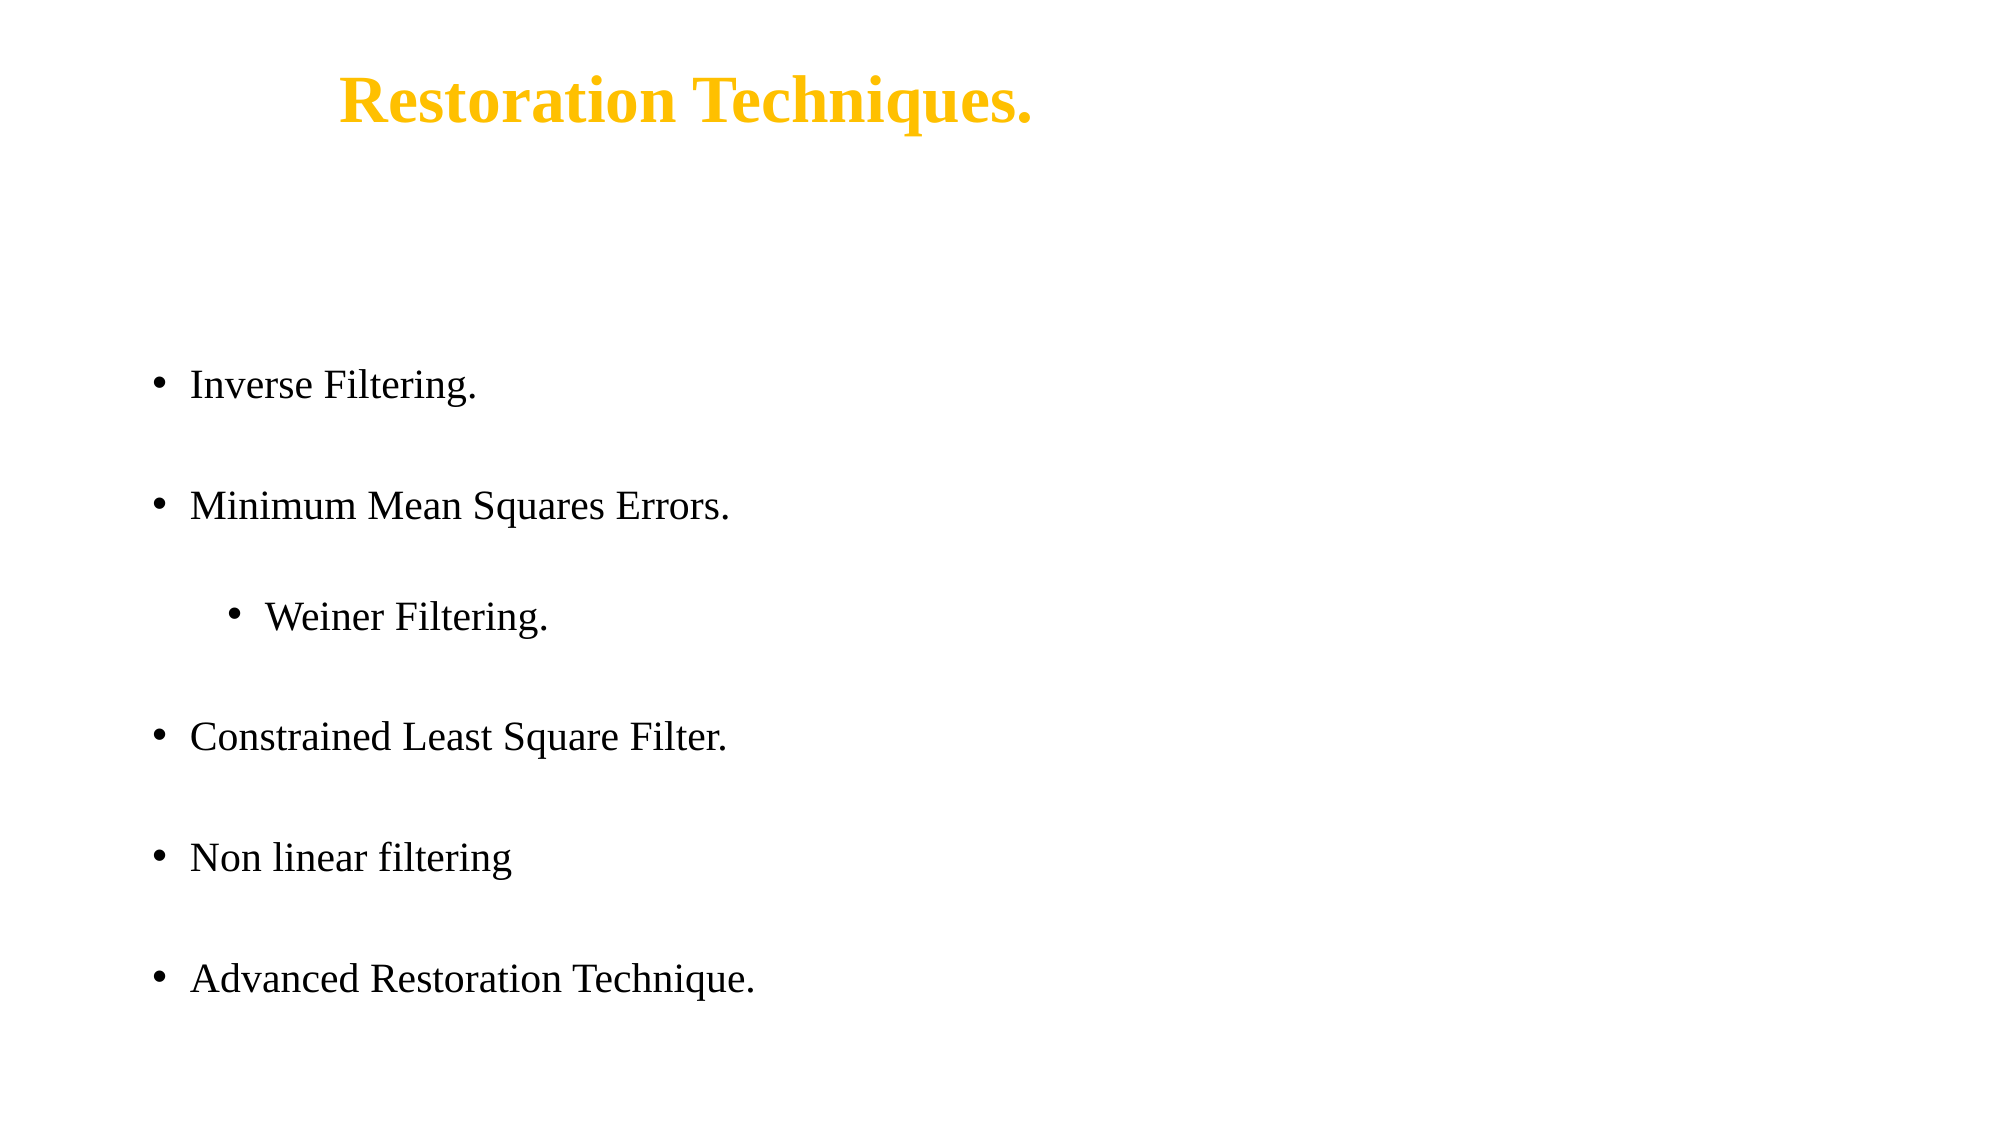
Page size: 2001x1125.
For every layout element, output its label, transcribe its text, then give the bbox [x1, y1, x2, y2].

list Inverse Filtering. Minimum Mean Squares Errors. Weiner Filtering. Constrained Least Square Filter. Non linear filtering Advanced Restoration Technique. [137, 299, 1863, 1014]
title Restoration Techniques. [324, 56, 1675, 244]
